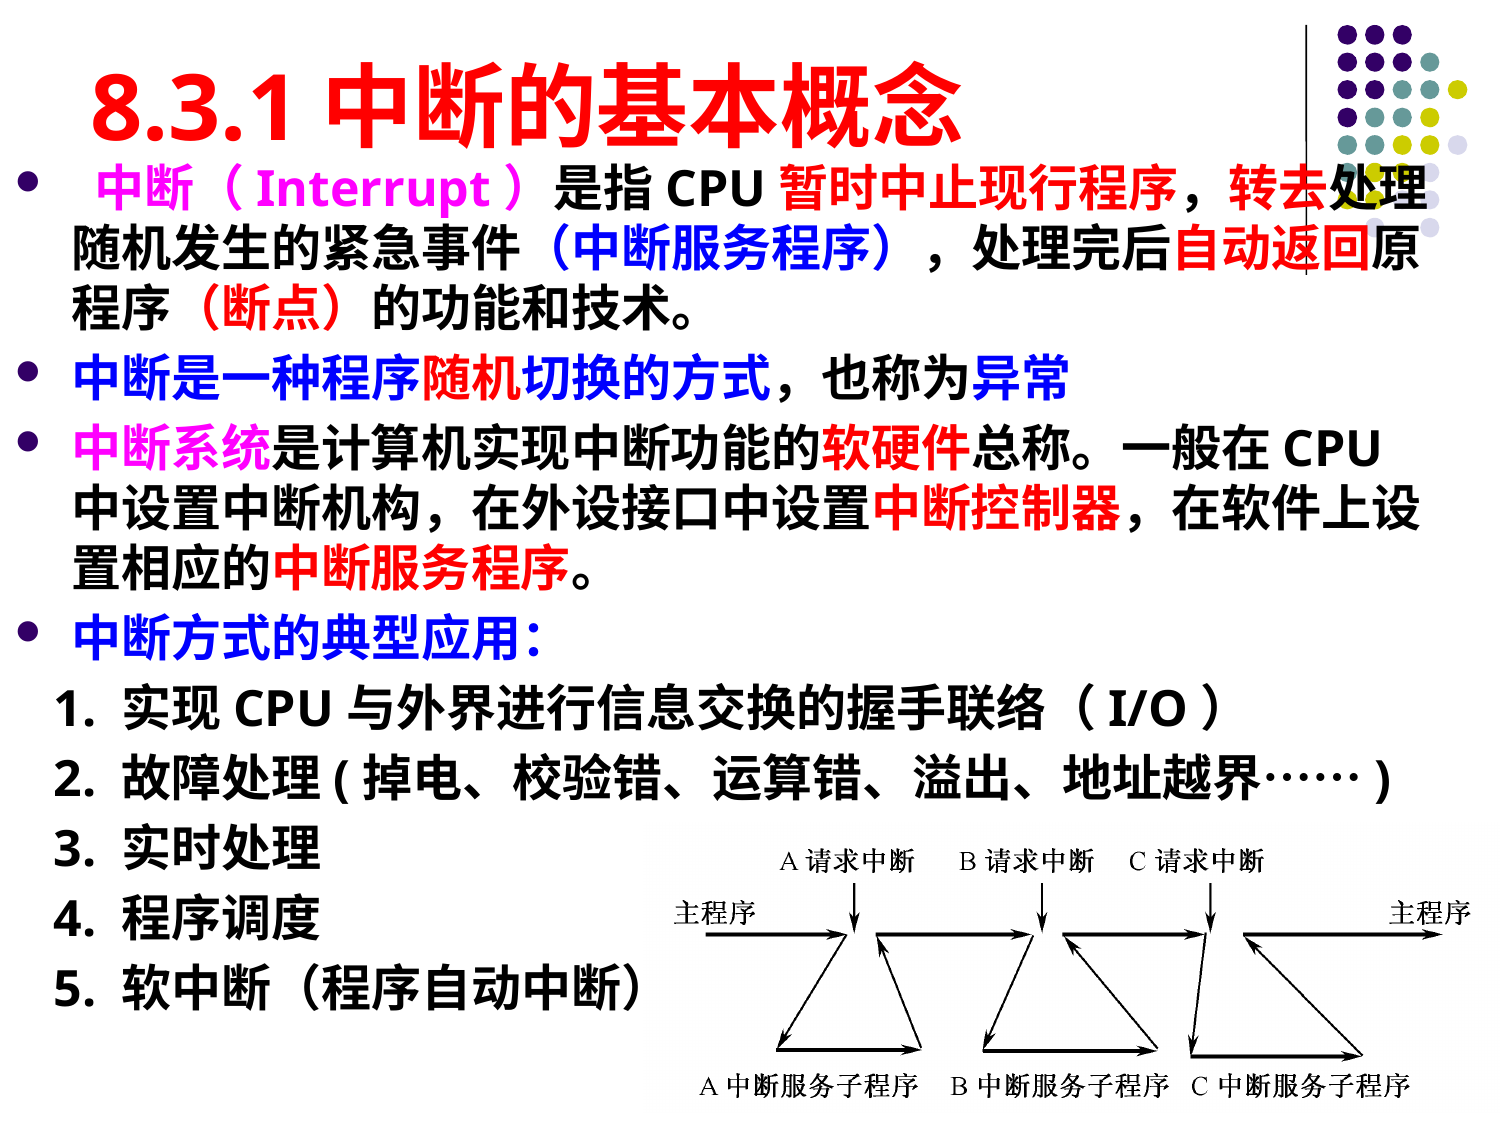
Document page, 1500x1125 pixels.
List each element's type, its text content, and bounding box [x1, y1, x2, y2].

list 中断（Interrupt）是指CPU暂时中止现行程序，转去处理随机发生的紧急事件（中断服务程序），处理完后自动返回原程序（断点）的功能和技术。 中断是一种程序随机切换的方式，也称为异常 中断系统是计算机实现中断功能的软硬件总称。一般在CPU中设置中断机构，在外设接口中设置中断控制器，在软件上设置相应的中断服务程序。 中断方式的典型应用： 1. 实现CPU与外界进行信息交换的握手联络（I/O） 2. 故障处理(掉电、校验错、运算错、溢出、地址越界……) 3. 实时处理 4. 程序调度 5. 软中断（程序自动中断） [0, 148, 1456, 873]
picture [643, 822, 1500, 1113]
title 8.3.1中断的基本概念 [74, 19, 1313, 148]
